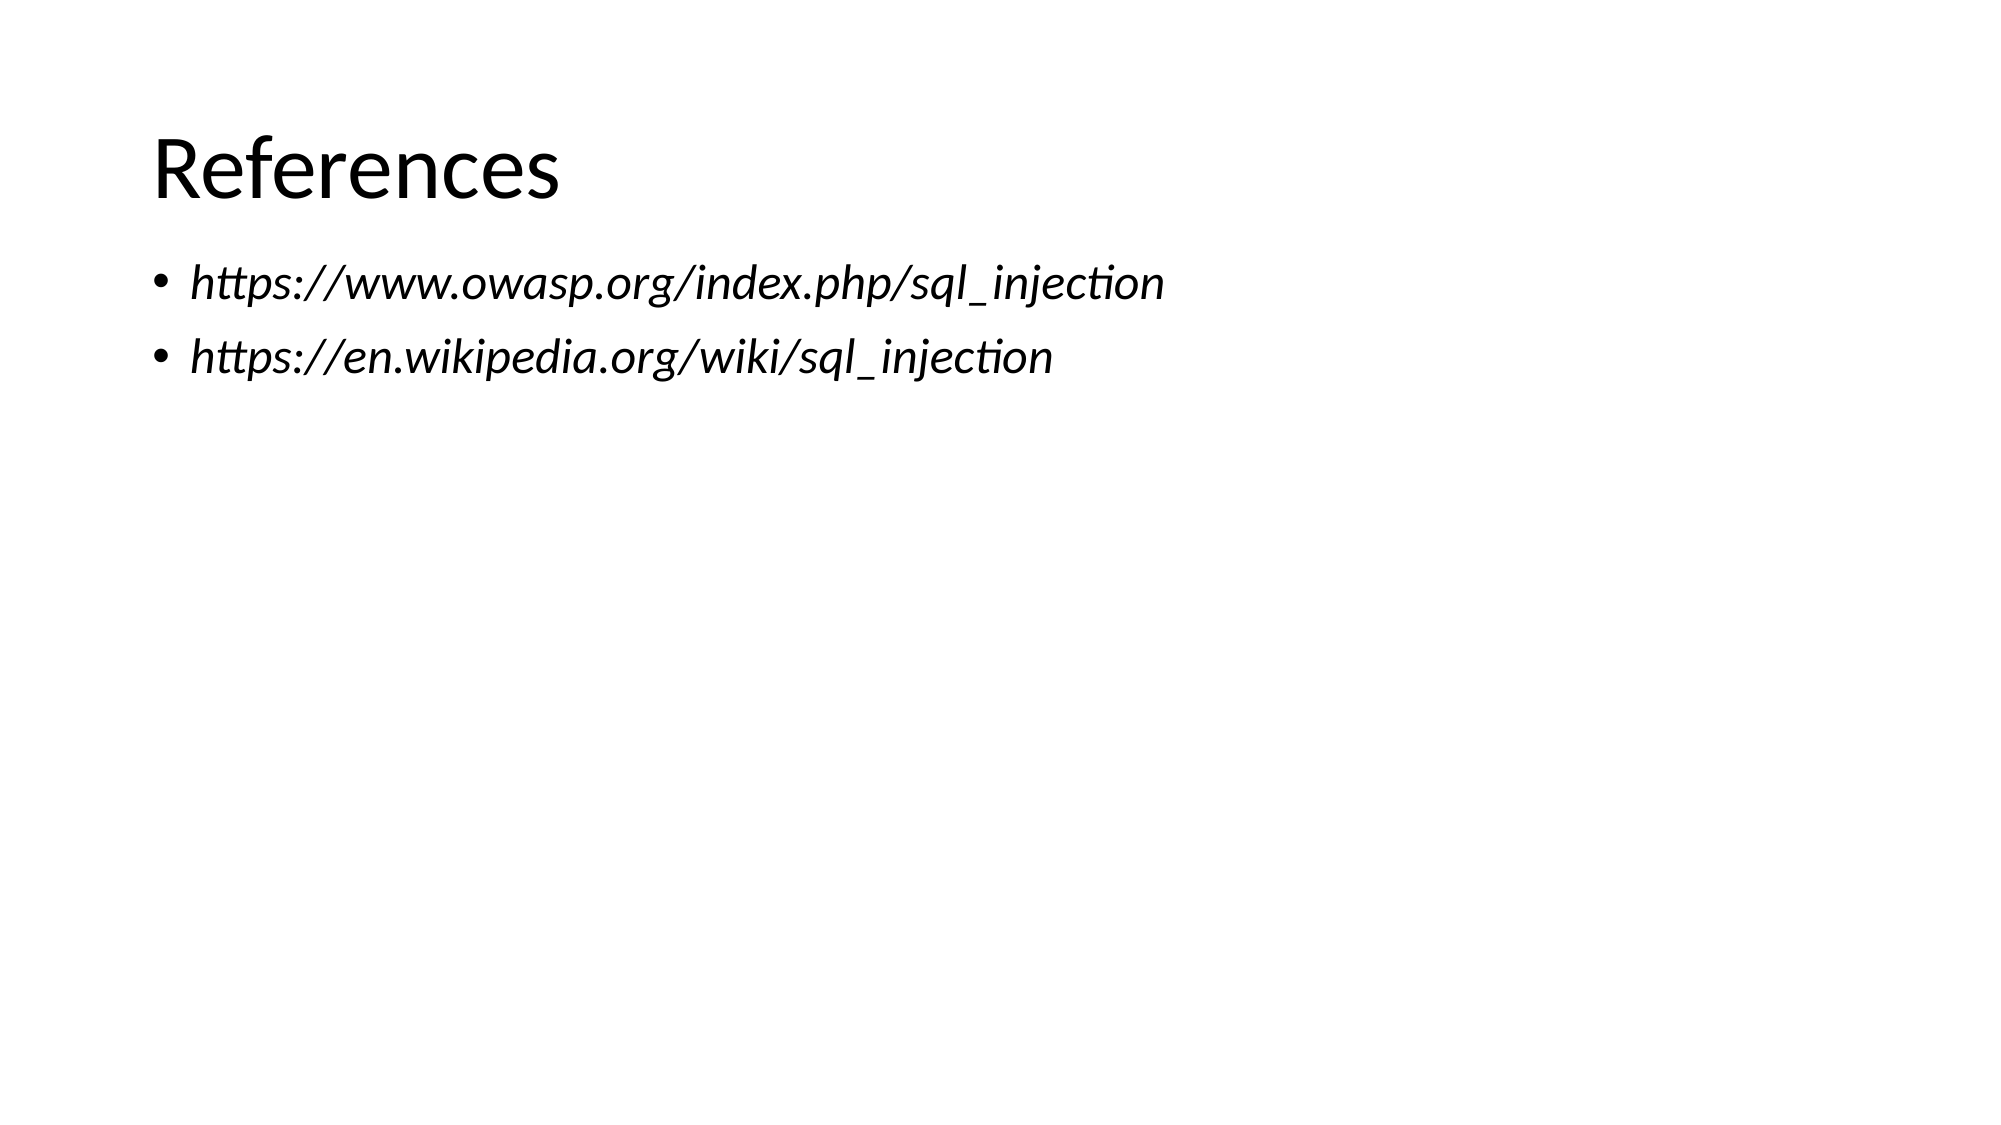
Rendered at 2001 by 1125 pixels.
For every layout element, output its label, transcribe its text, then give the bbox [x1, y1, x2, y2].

title References [137, 59, 1863, 248]
list https://www.owasp.org/index.php/sql_injection https://en.wikipedia.org/wiki/sql_injection [137, 248, 1863, 963]
